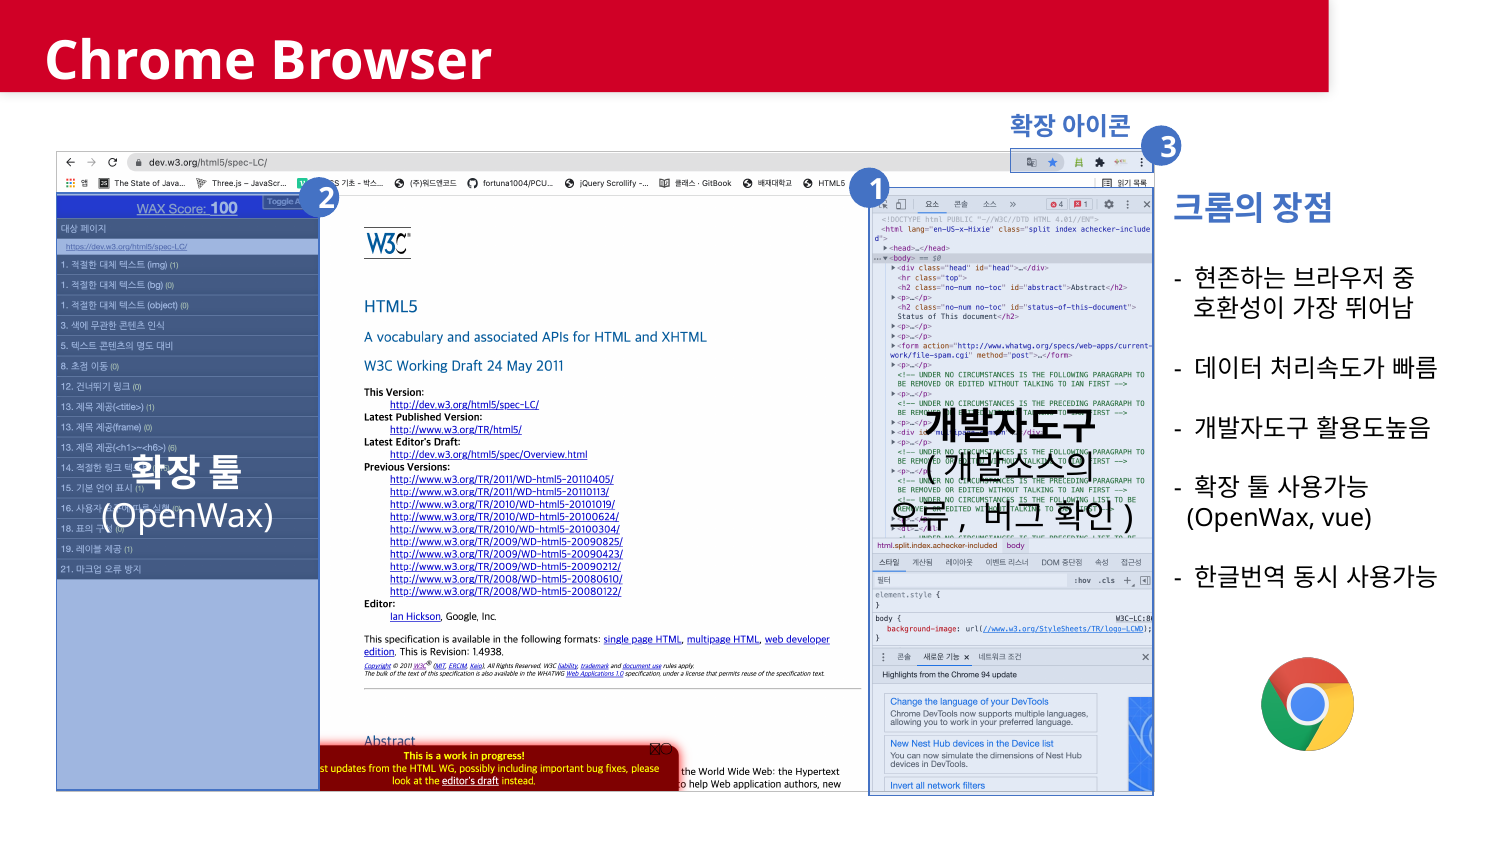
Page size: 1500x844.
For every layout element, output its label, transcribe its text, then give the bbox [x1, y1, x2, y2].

text_box 개발자도구 (개발소스의 오류, 버그 확인) [868, 792, 1154, 797]
text_box 확장 아이콘 [1010, 110, 1147, 142]
text_box 크롬의 장점 - 현존하는 브라우저 중 호환성이 가장 뛰어남 - 데이터 처리속도가 빠름 - 개발자도구 활용도높음 - 확장 툴 사용가능 (OpenWax, vue) - 한글번역 동시 사용가능 [1173, 187, 1448, 792]
picture [56, 151, 1155, 792]
picture [1261, 657, 1354, 751]
title Chrome Browser [29, 23, 1329, 93]
text_box 3 [1139, 124, 1183, 167]
text_box [0, 0, 1330, 93]
